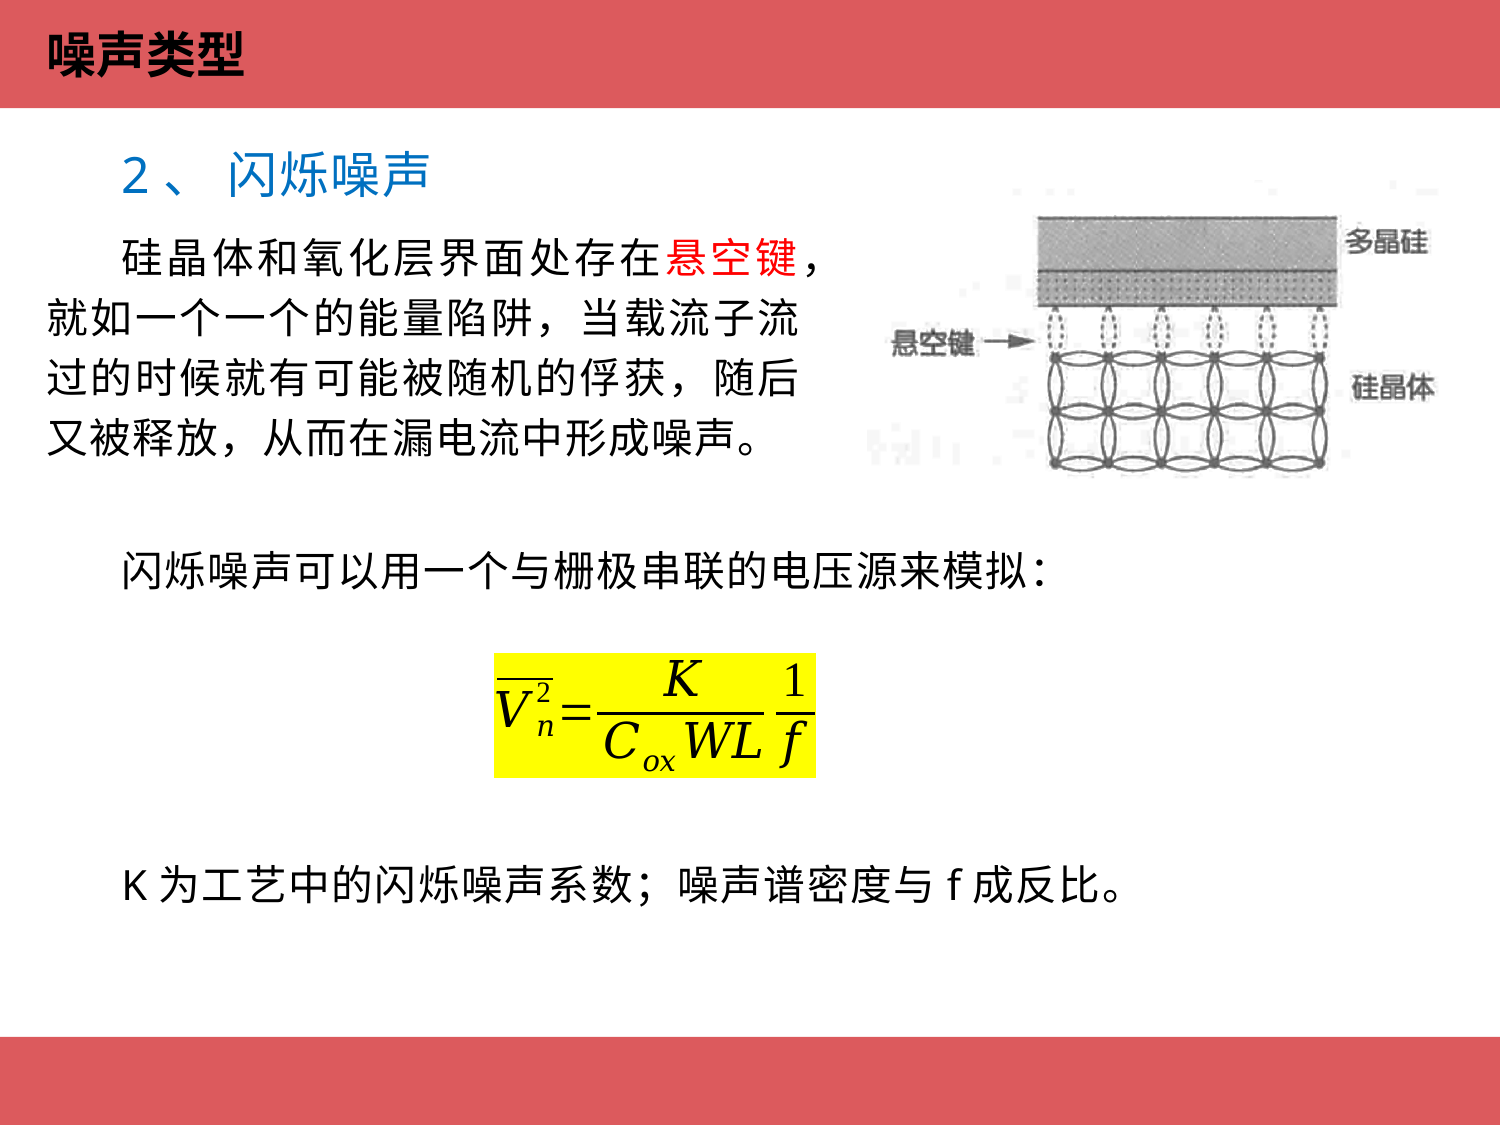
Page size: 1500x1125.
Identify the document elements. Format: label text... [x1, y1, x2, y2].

picture [867, 180, 1469, 485]
text_box [0, 0, 1500, 109]
text_box 闪烁噪声可以用一个与栅极串联的电压源来模拟： K为工艺中的闪烁噪声系数；噪声谱密度与f成反比。 [31, 527, 1364, 917]
text_box [0, 1036, 1500, 1125]
text_box 2、 闪烁噪声 硅晶体和氧化层界面处存在悬空键，就如一个一个的能量陷阱，当载流子流过的时候就有可能被随机的俘获，随后又被释放，从而在漏电流中形成噪声。 [31, 124, 816, 498]
text_box 噪声类型 [31, 16, 750, 91]
